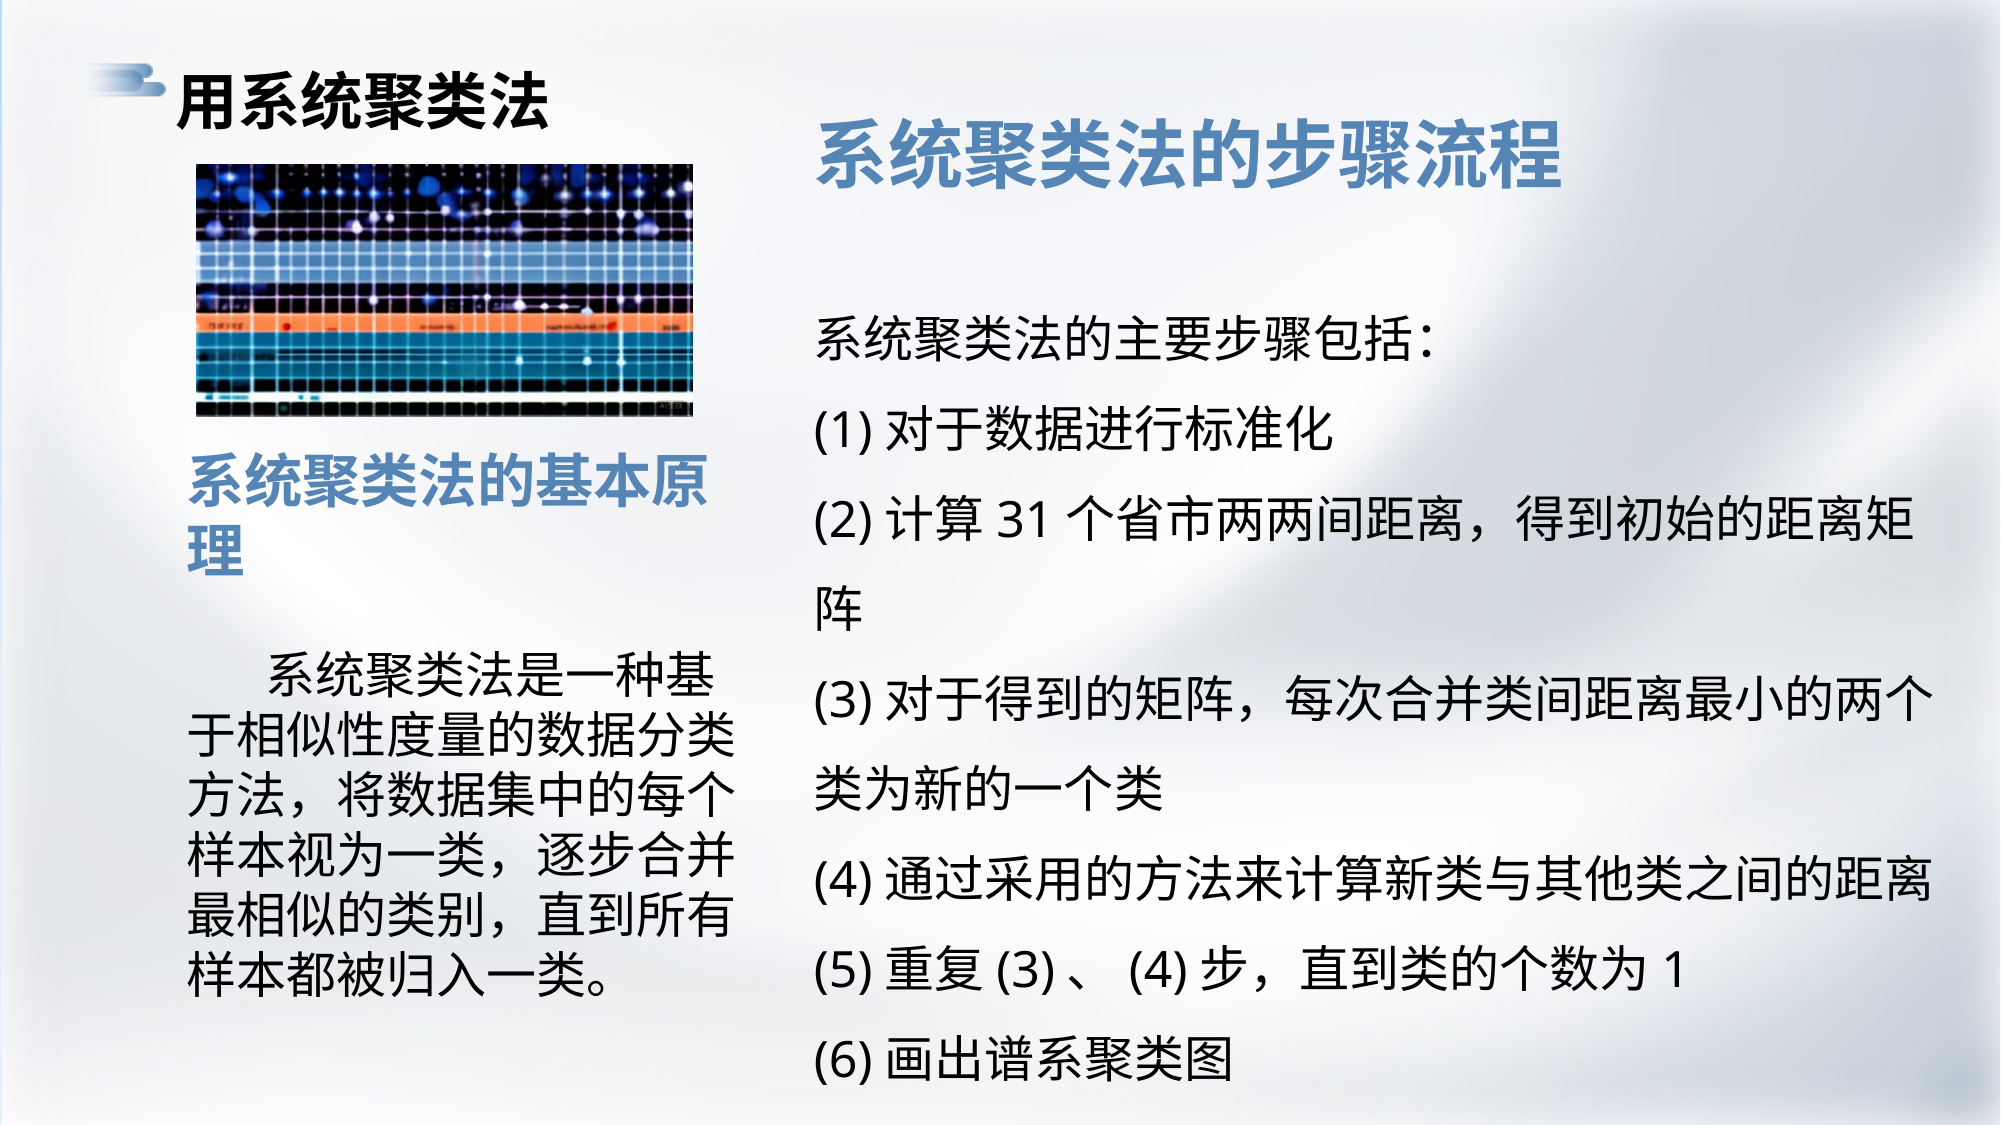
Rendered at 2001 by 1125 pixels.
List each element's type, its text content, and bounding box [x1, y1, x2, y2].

picture [0, 0, 2001, 1125]
text_box 系统聚类法的基本原理 系统聚类法是一种基于相似性度量的数据分类方法，将数据集中的每个样本视为一类，逐步合并最相似的类别，直到所有样本都被归入一类。 [169, 435, 766, 1073]
text_box 系统聚类法的步骤流程 系统聚类法的主要步骤包括： (1)对于数据进行标准化 (2)计算31个省市两两间距离，得到初始的距离矩阵 (3)对于得到的矩阵，每次合并类间距离最小的两个类为新的一个类 (4)通过采用的方法来计算新类与其他类之间的距离 (5)重复(3)、(4)步，直到类的个数为1 (6)画出谱系聚类图 [797, 98, 1972, 1125]
text_box 用系统聚类法 [159, 15, 1700, 147]
